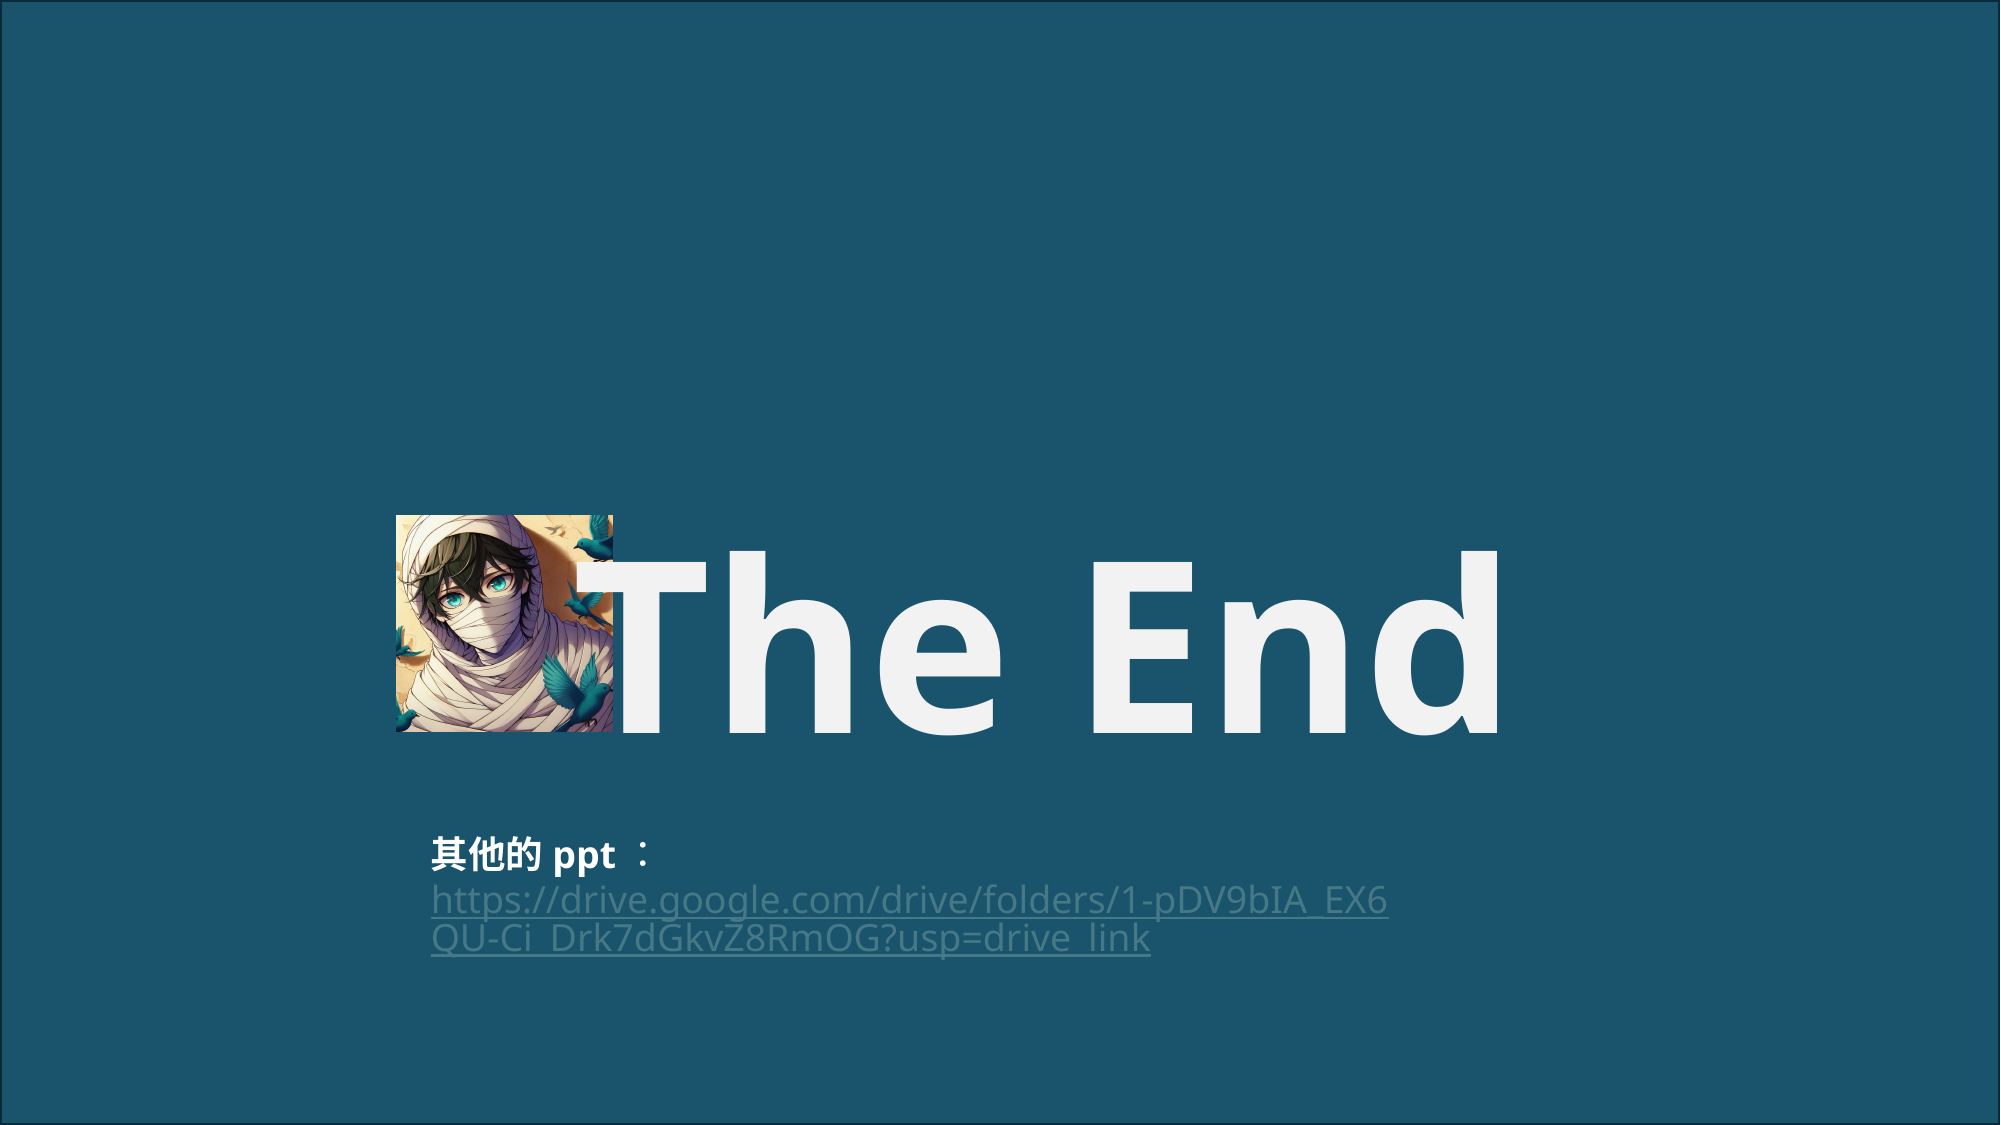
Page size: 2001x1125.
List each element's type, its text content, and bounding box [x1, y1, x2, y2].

text_box 其他的ppt：https://drive.google.com/drive/folders/1-pDV9bIA_EX6QU-Ci_Drk7dGkvZ8RmOG?usp=drive_link [416, 823, 1426, 935]
picture [395, 514, 613, 732]
text_box The End [504, 489, 1584, 824]
text_box [0, 0, 2000, 1125]
